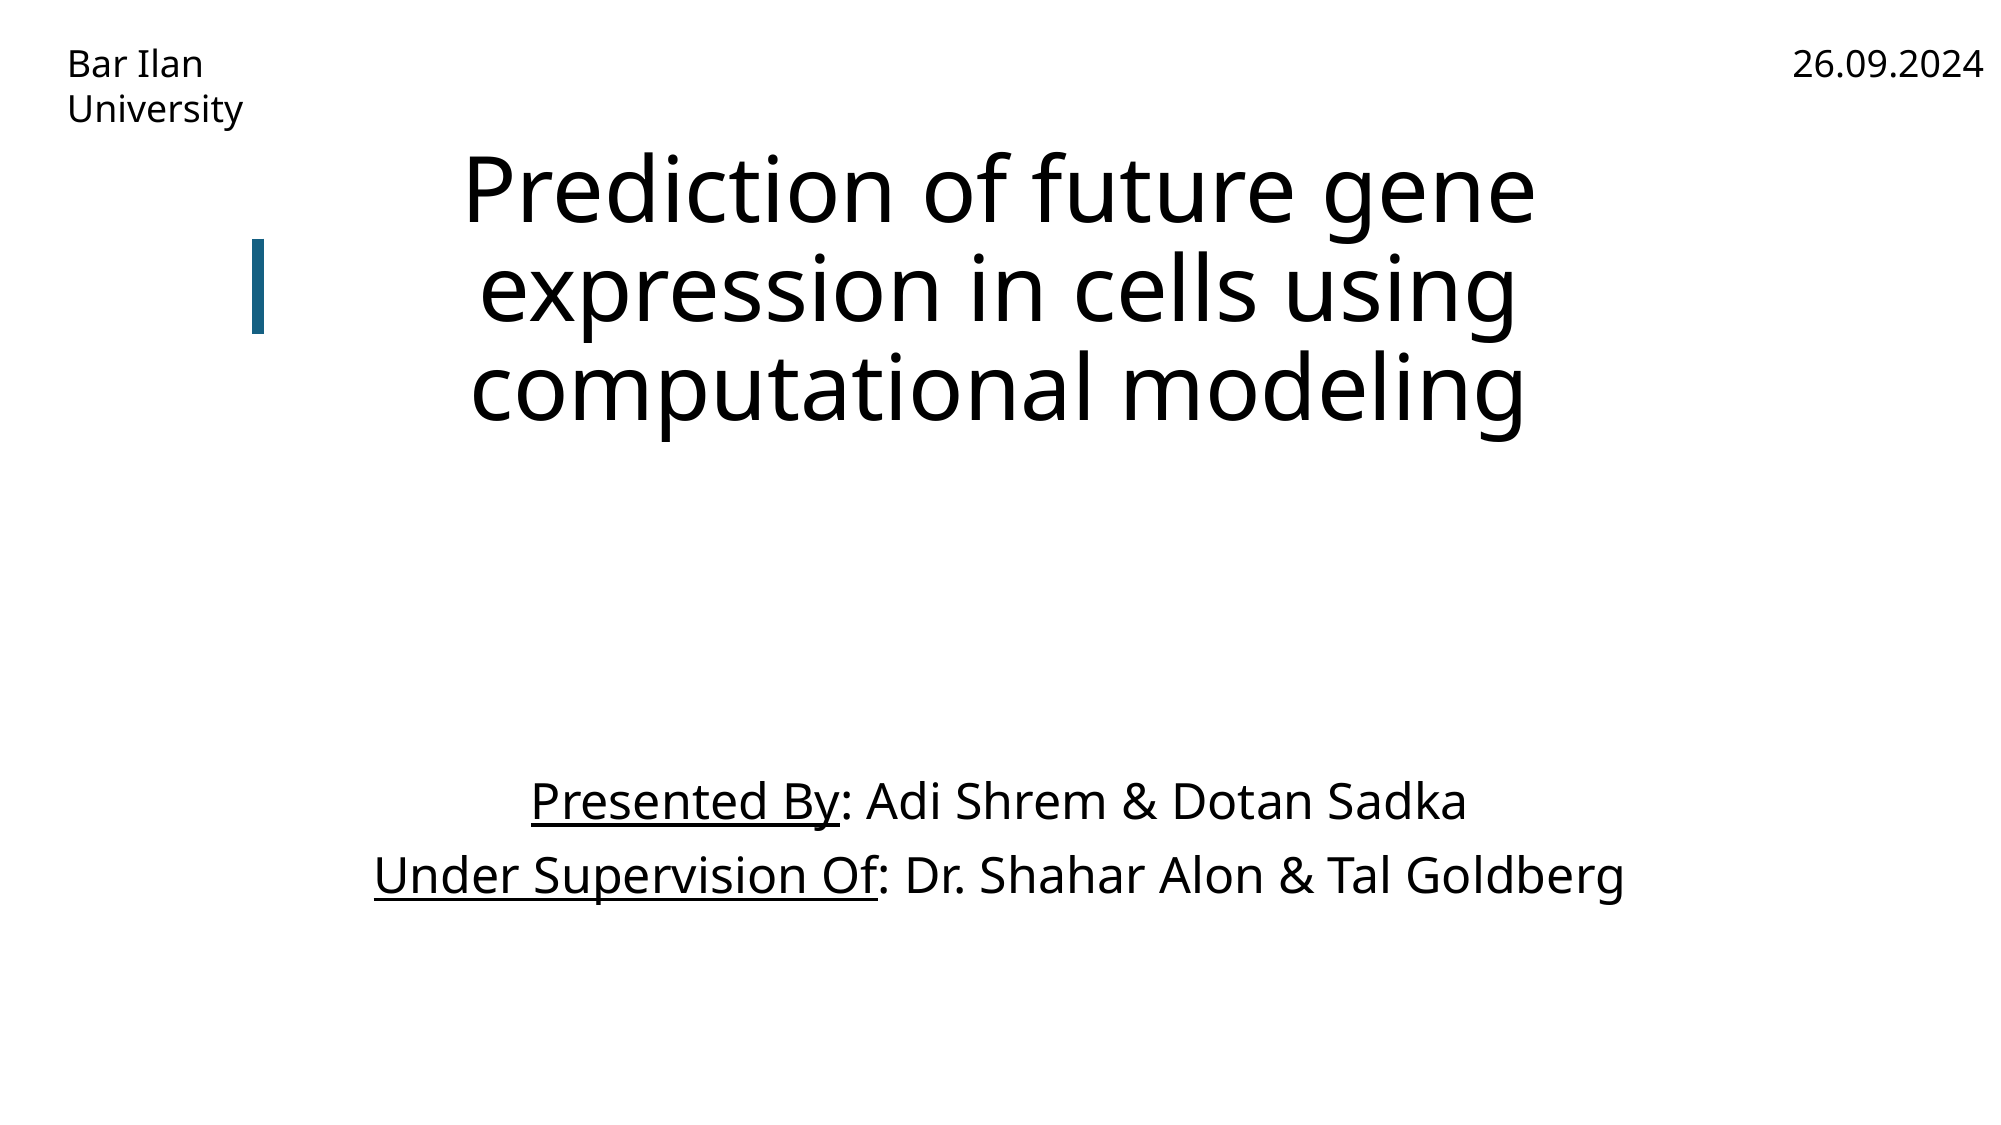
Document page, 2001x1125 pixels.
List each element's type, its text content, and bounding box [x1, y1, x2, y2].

subtitle Presented By: Adi Shrem & Dotan Sadka Under Supervision Of: Dr. Shahar Alon & Tal Goldberg [48, 768, 1952, 1125]
text_box Bar Ilan University [52, 32, 354, 138]
text_box 26.09.2024 [1777, 32, 2000, 93]
title Prediction of future gene expression in cells using computational modeling [231, 266, 1769, 448]
